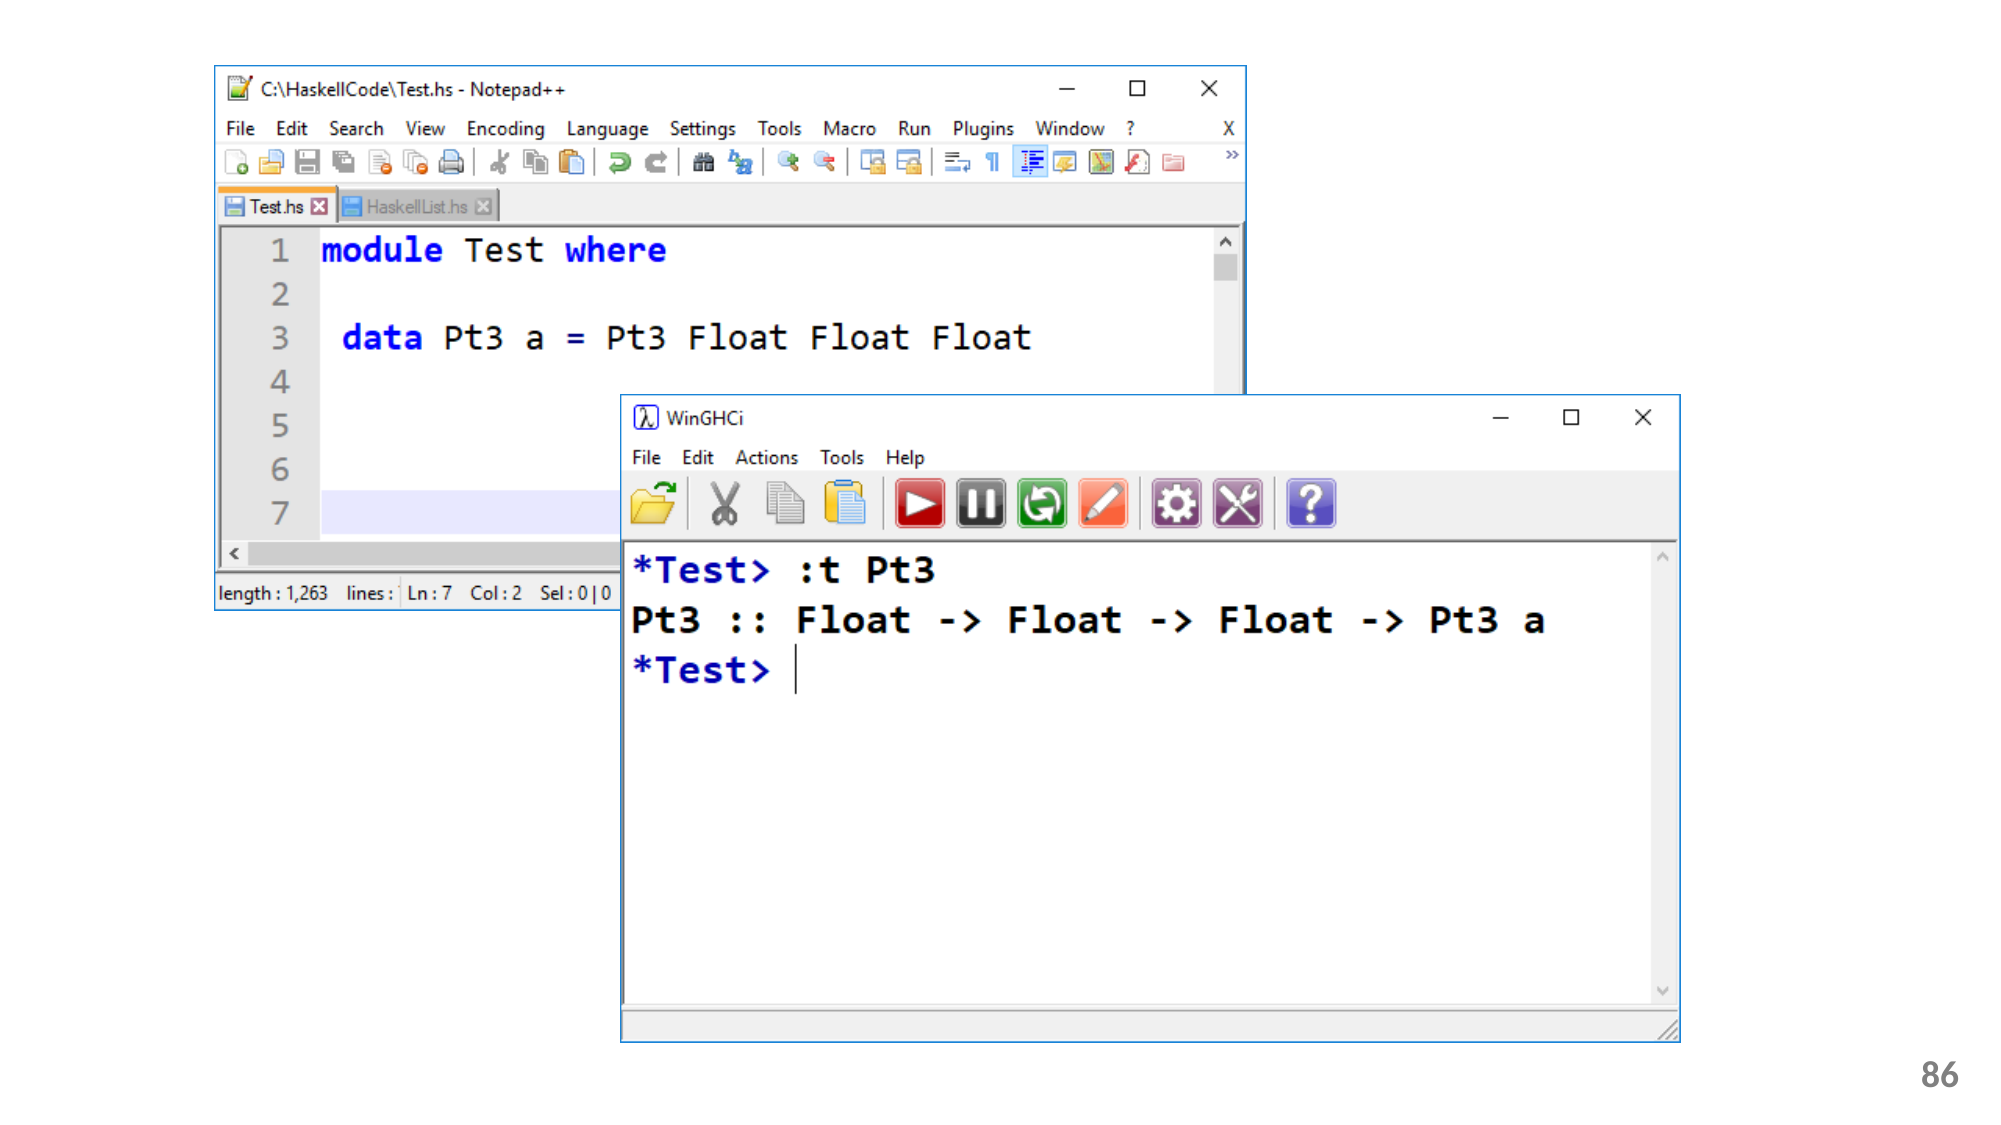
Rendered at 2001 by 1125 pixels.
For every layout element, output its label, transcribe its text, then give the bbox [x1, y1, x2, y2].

slide_number 86 [1524, 1042, 1975, 1103]
picture [214, 65, 1681, 1043]
